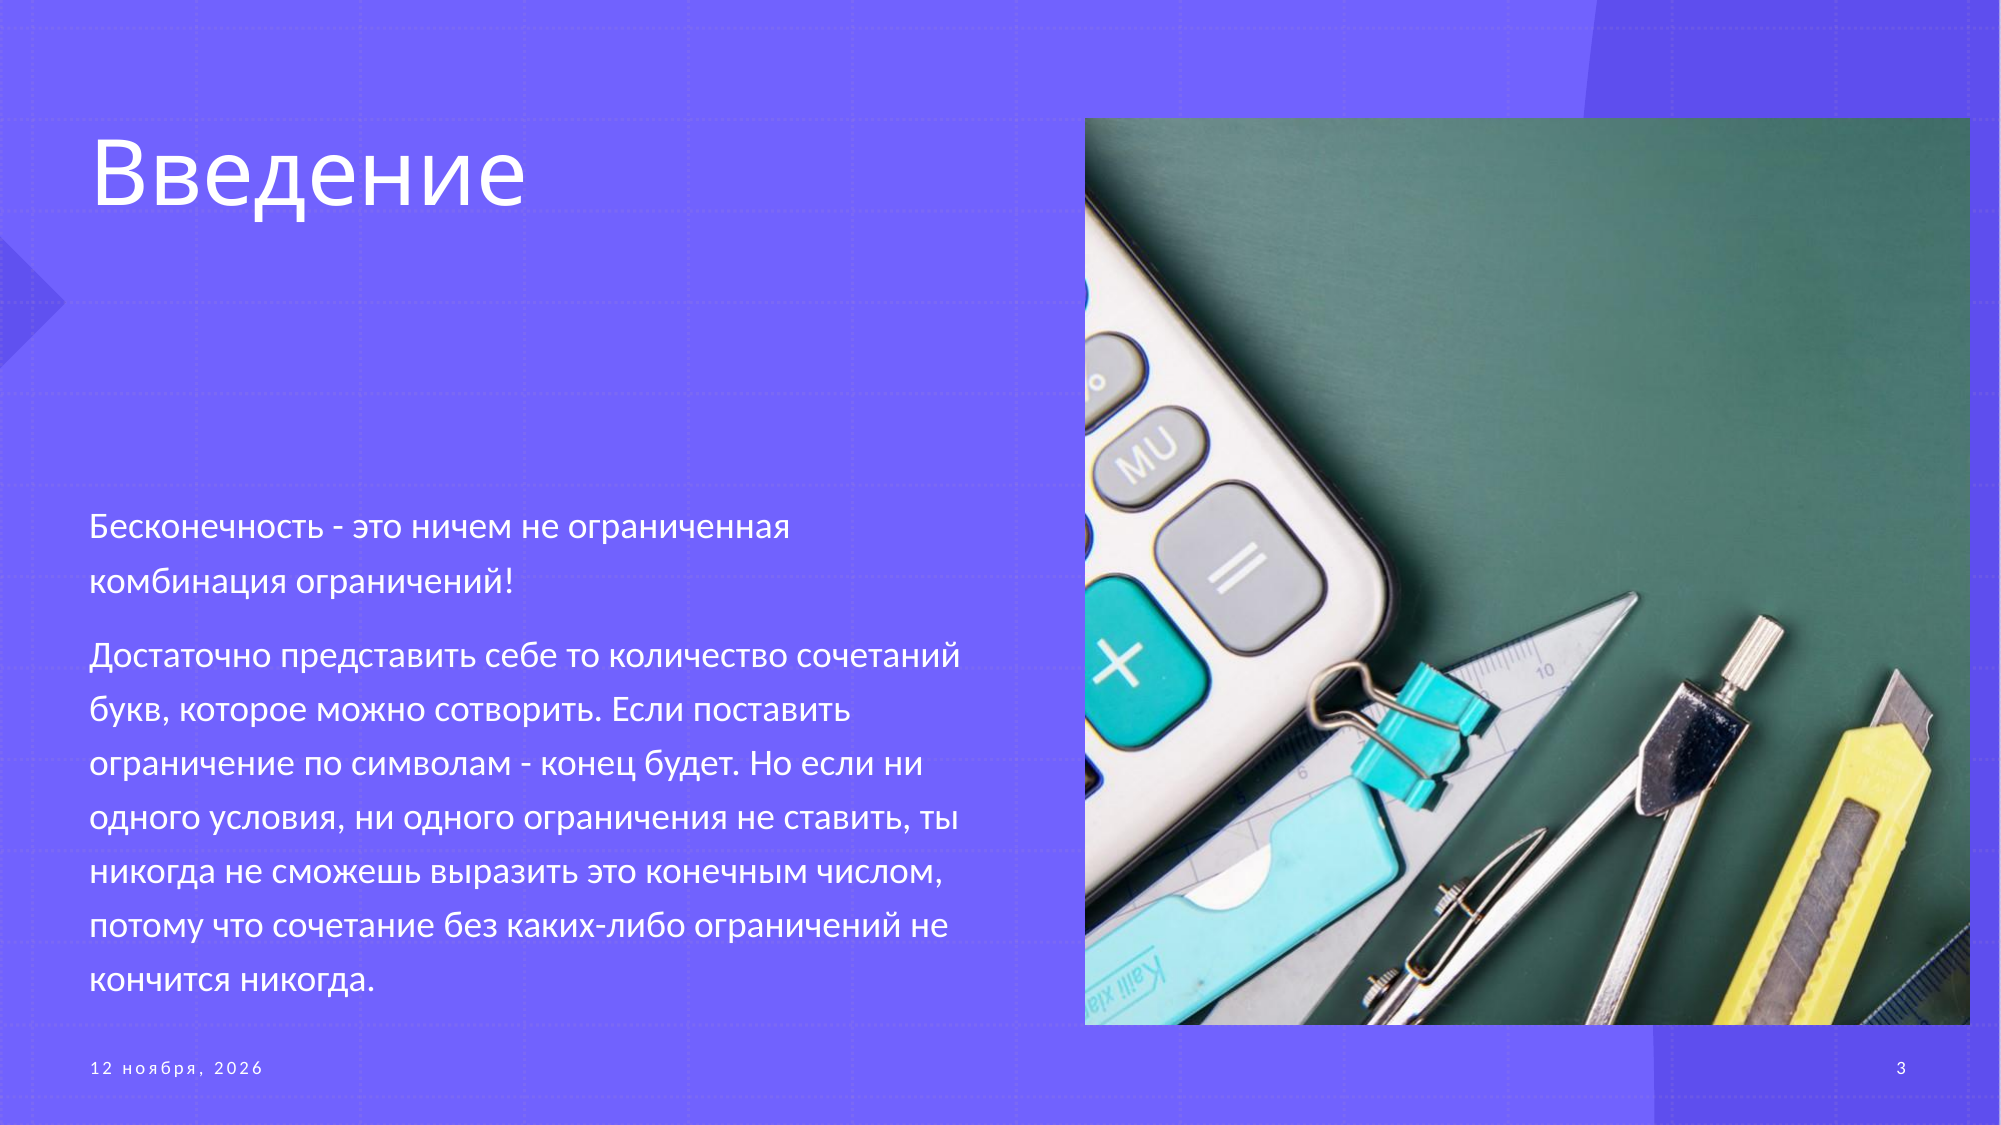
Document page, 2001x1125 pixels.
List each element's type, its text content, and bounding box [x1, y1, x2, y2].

title Введение [75, 118, 963, 445]
slide_number 3 [1835, 1037, 1967, 1098]
list Бесконечность - это ничем не ограниченная комбинация ограничений! Достаточно представить себе то количество сочетаний букв, которое можно сотворить. Если поставить ограничение по символам - конец будет. Но если ни одного условия, ни одного ограничения не ставить, ты никогда не сможешь выразить это конечным числом, потому что сочетание без каких-либо ограничений не кончится никогда. [74, 485, 984, 1037]
slide_number 11 января 2022 г. [75, 1037, 495, 1098]
picture [1085, 118, 1970, 1025]
